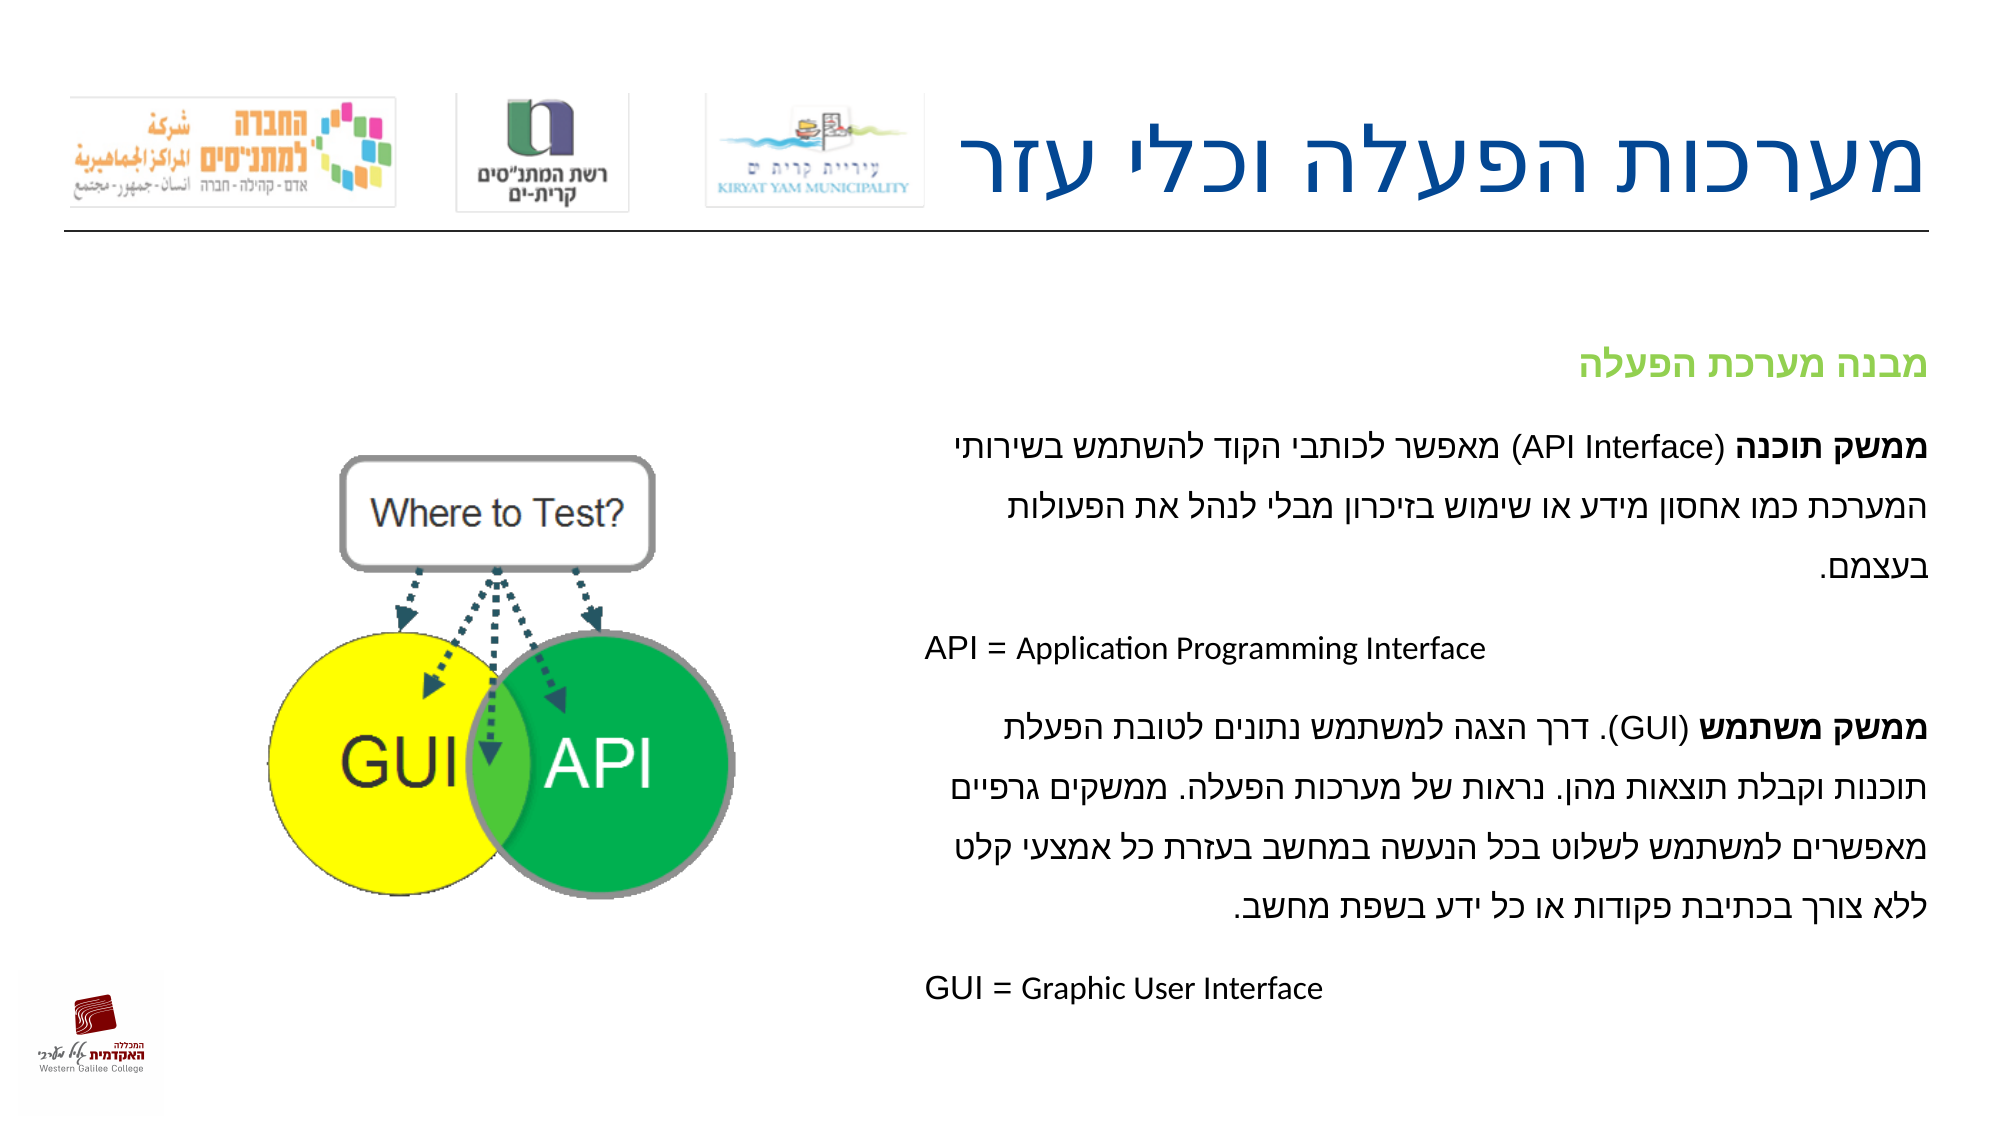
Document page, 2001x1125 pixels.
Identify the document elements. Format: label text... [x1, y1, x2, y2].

text_box מבנה מערכת הפעלה ממשק תוכנה (API Interface) מאפשר לכותבי הקוד להשתמש בשירותי המערכת כמו אחסון מידע או שימוש בזיכרון מבלי לנהל את הפעולות בעצמם. API = Application Programming Interface ממשק משתמש (GUI). דרך הצגה למשתמש נתונים לטובת הפעלת תוכנות וקבלת תוצאות מהן. נראות של מערכות הפעלה. ממשקים גרפיים מאפשרים למשתמש לשלוט בכל הנעשה במחשב בעזרת כל אמצעי קלט ללא צורך בכתיבת פקודות או כל ידע בשפת מחשב. GUI = Graphic User Interface [924, 309, 1930, 1043]
title מערכות הפעלה וכלי עזר [64, 55, 1930, 221]
picture [70, 93, 925, 213]
picture [240, 427, 754, 925]
picture [18, 970, 164, 1116]
